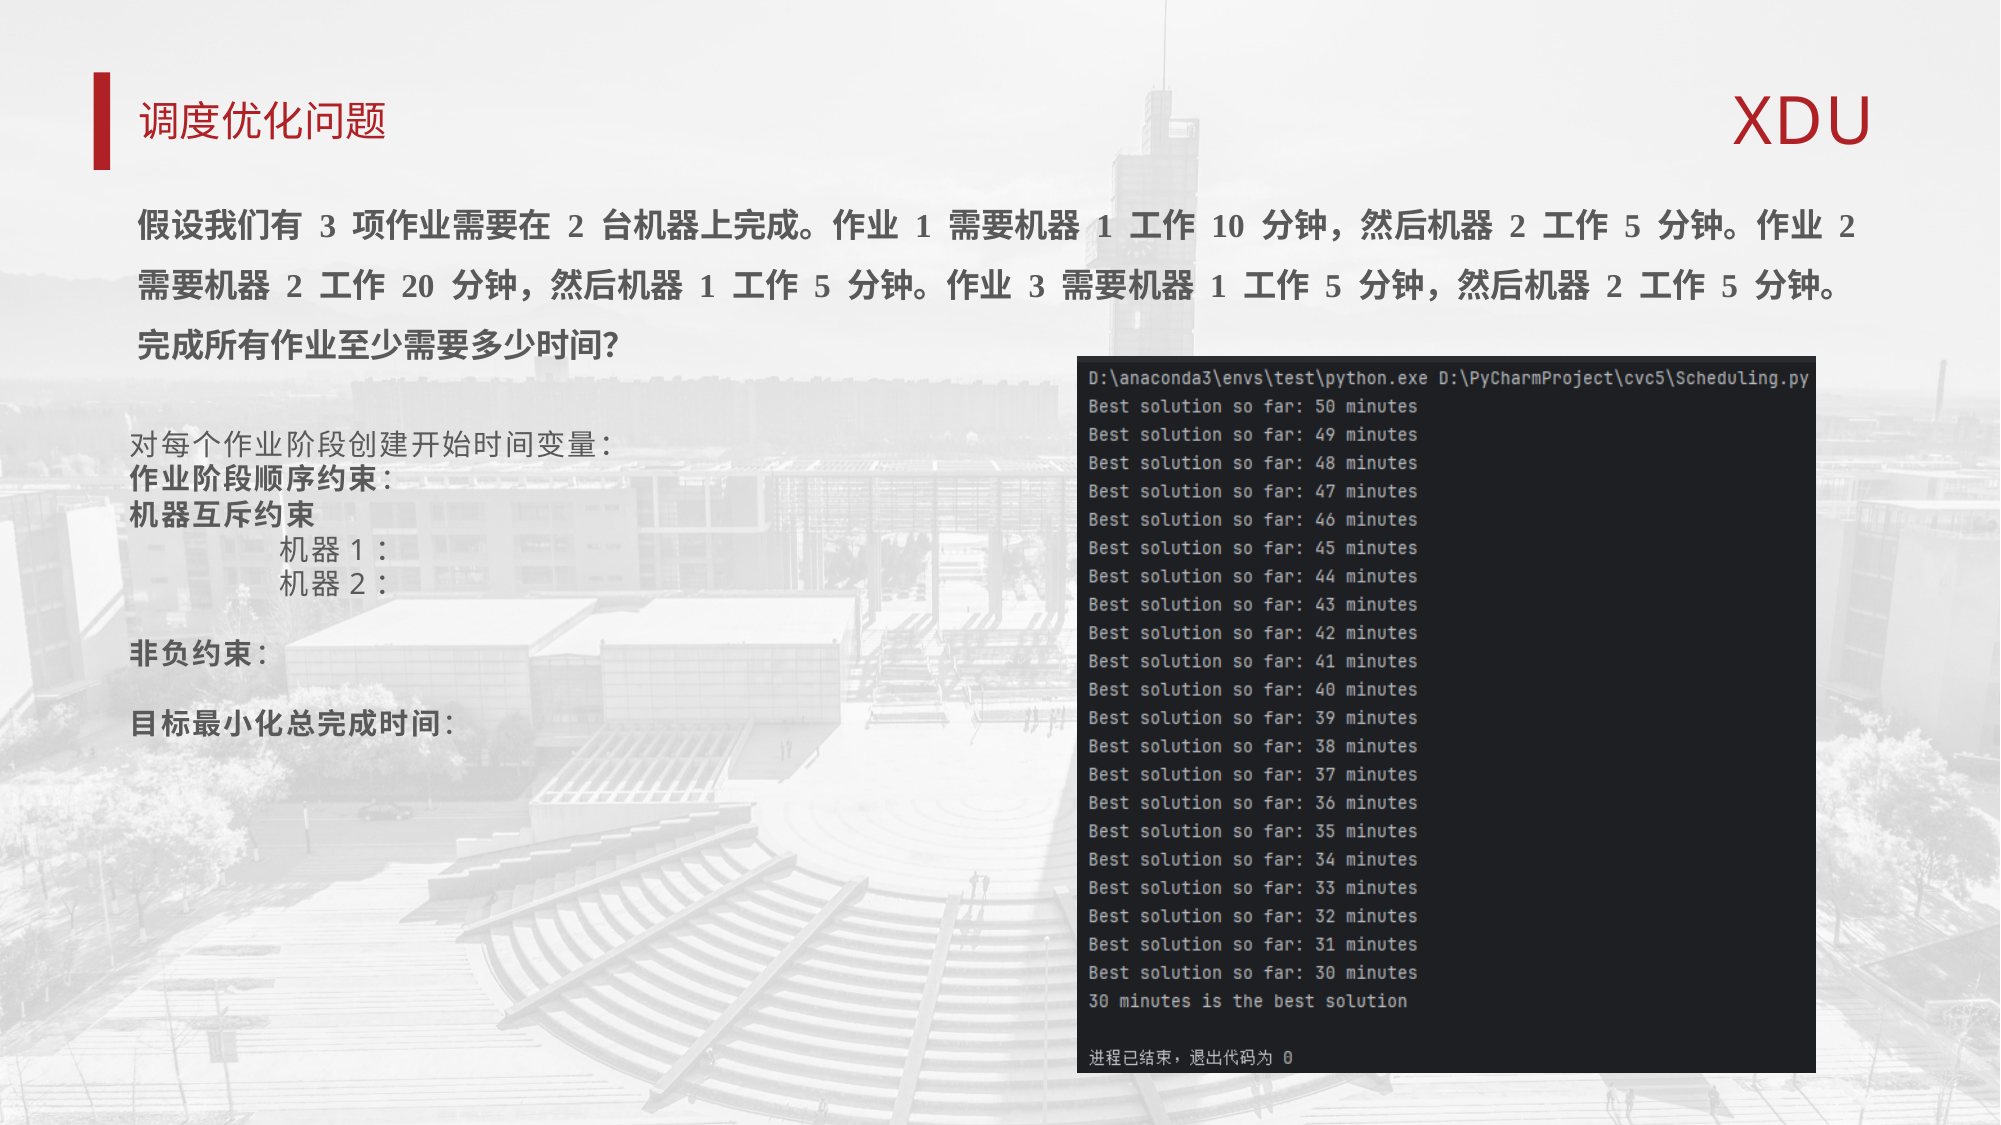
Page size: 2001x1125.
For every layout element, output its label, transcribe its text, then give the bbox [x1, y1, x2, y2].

picture [1077, 356, 1816, 1073]
text_box 假设我们有 3 项作业需要在 2 台机器上完成。作业 1 需要机器 1 工作 10 分钟，然后机器 2 工作 5 分钟。作业 2 需要机器 2 工作 20 分钟，然后机器 1 工作 5 分钟。作业 3 需要机器 1 工作 5 分钟，然后机器 2 工作 5 分钟。完成所有作业至少需要多少时间？ [123, 177, 1899, 372]
title 调度优化问题 [123, 92, 1849, 153]
